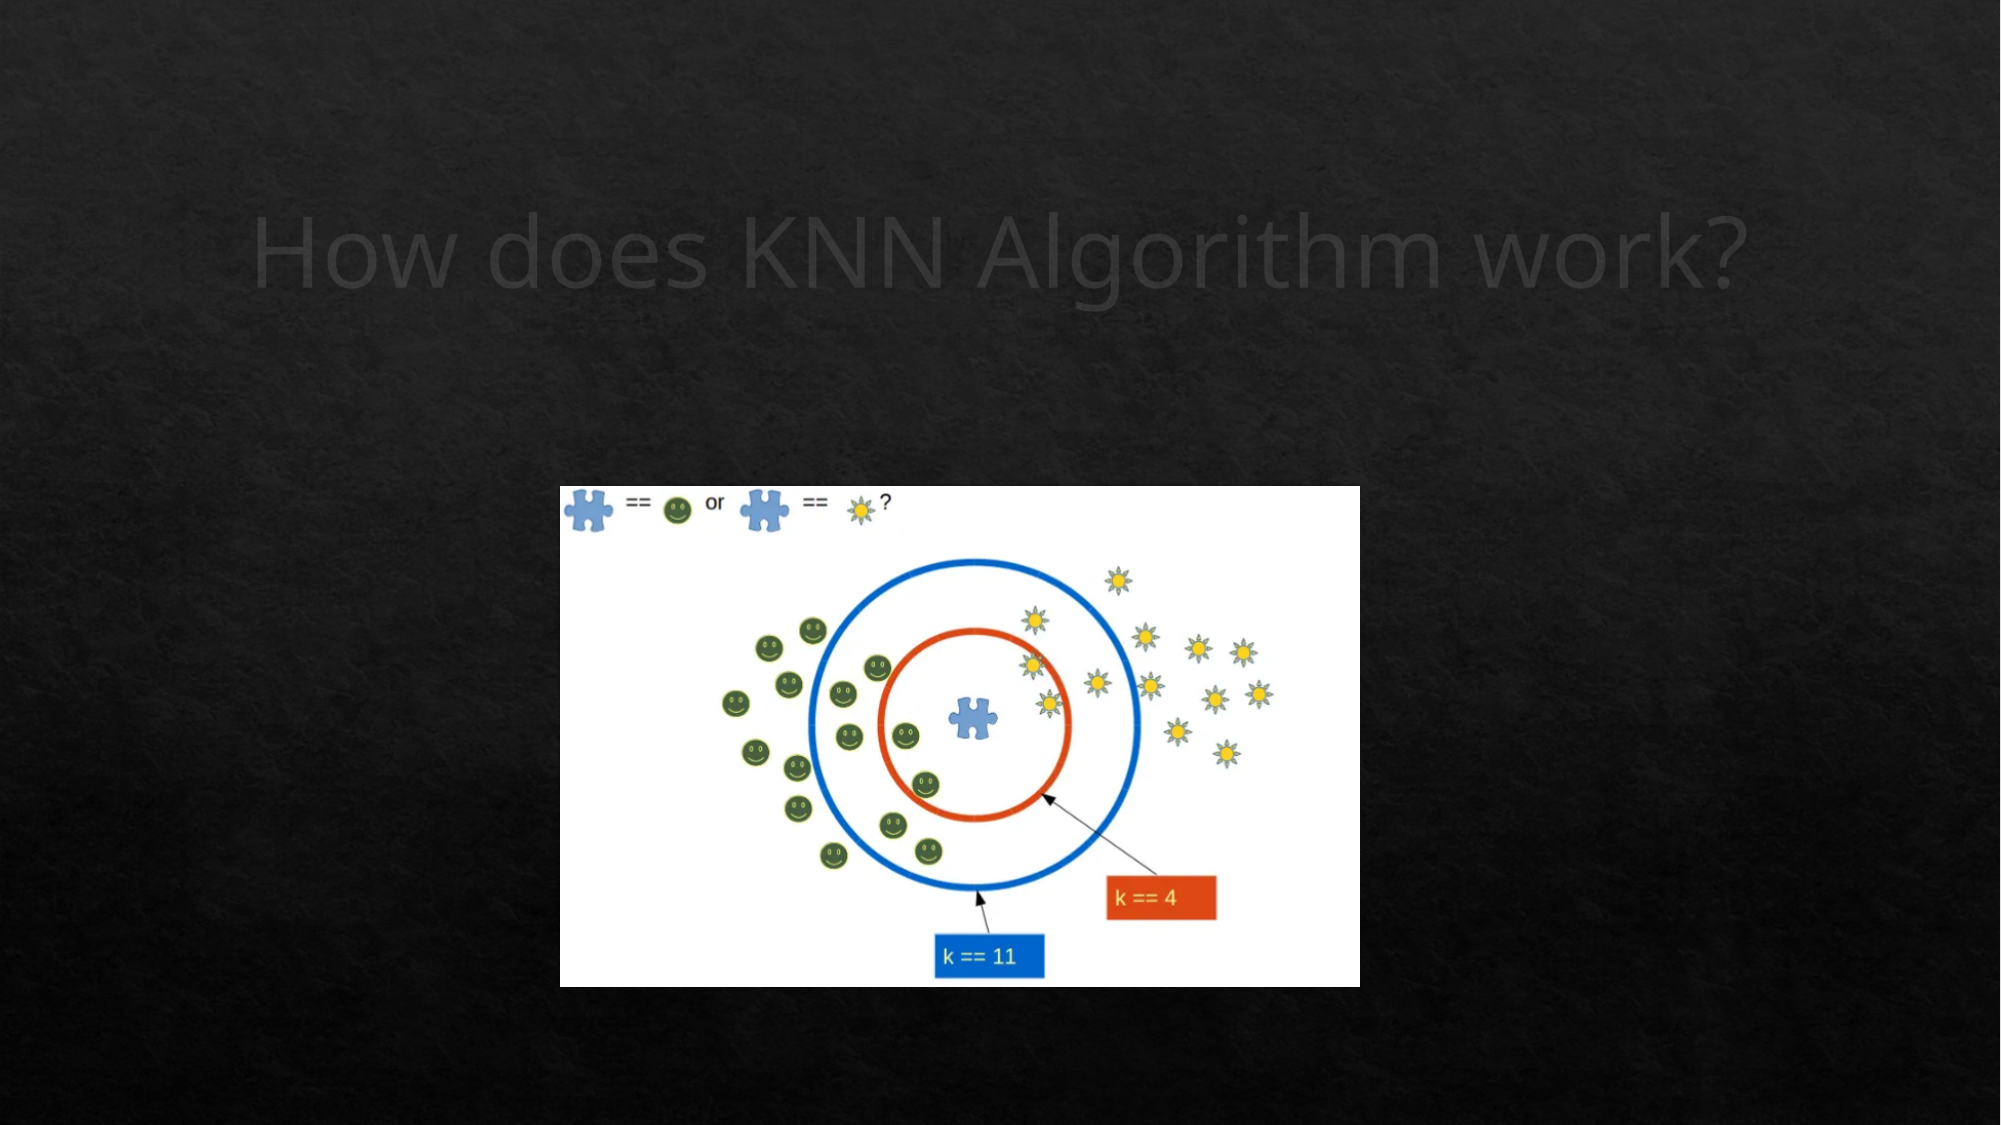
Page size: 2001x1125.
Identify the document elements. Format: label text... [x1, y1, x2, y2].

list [560, 486, 1360, 987]
title How does KNN Algorithm work? [149, 121, 1849, 390]
